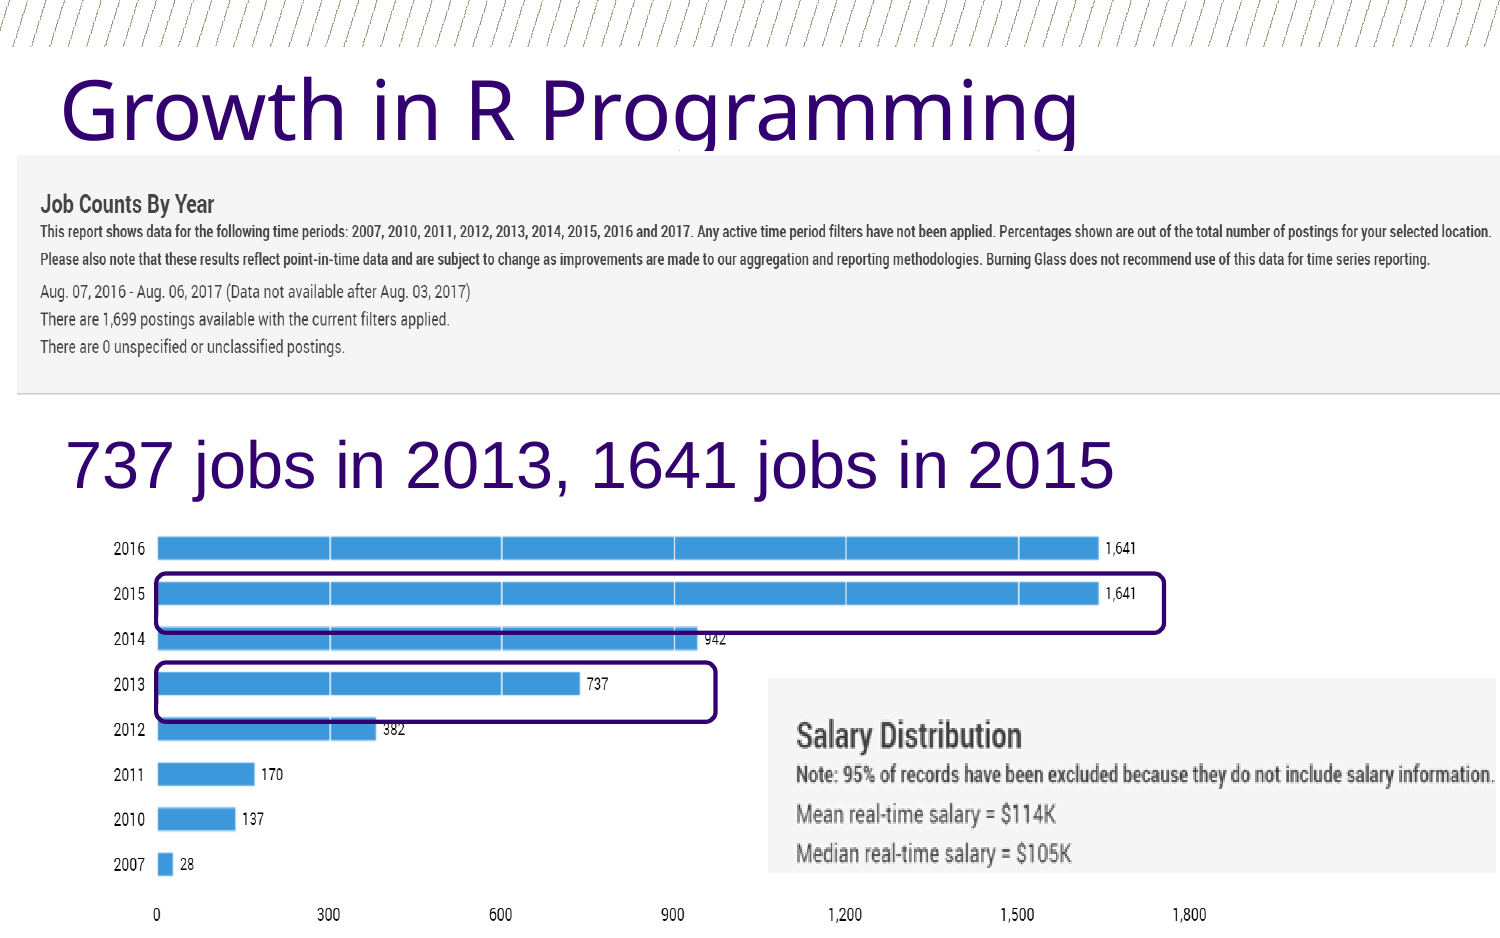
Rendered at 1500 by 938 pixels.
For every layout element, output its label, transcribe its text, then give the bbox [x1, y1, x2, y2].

picture [0, 0, 1500, 47]
picture [13, 151, 1500, 938]
list Growth in R Programming [45, 27, 1453, 149]
